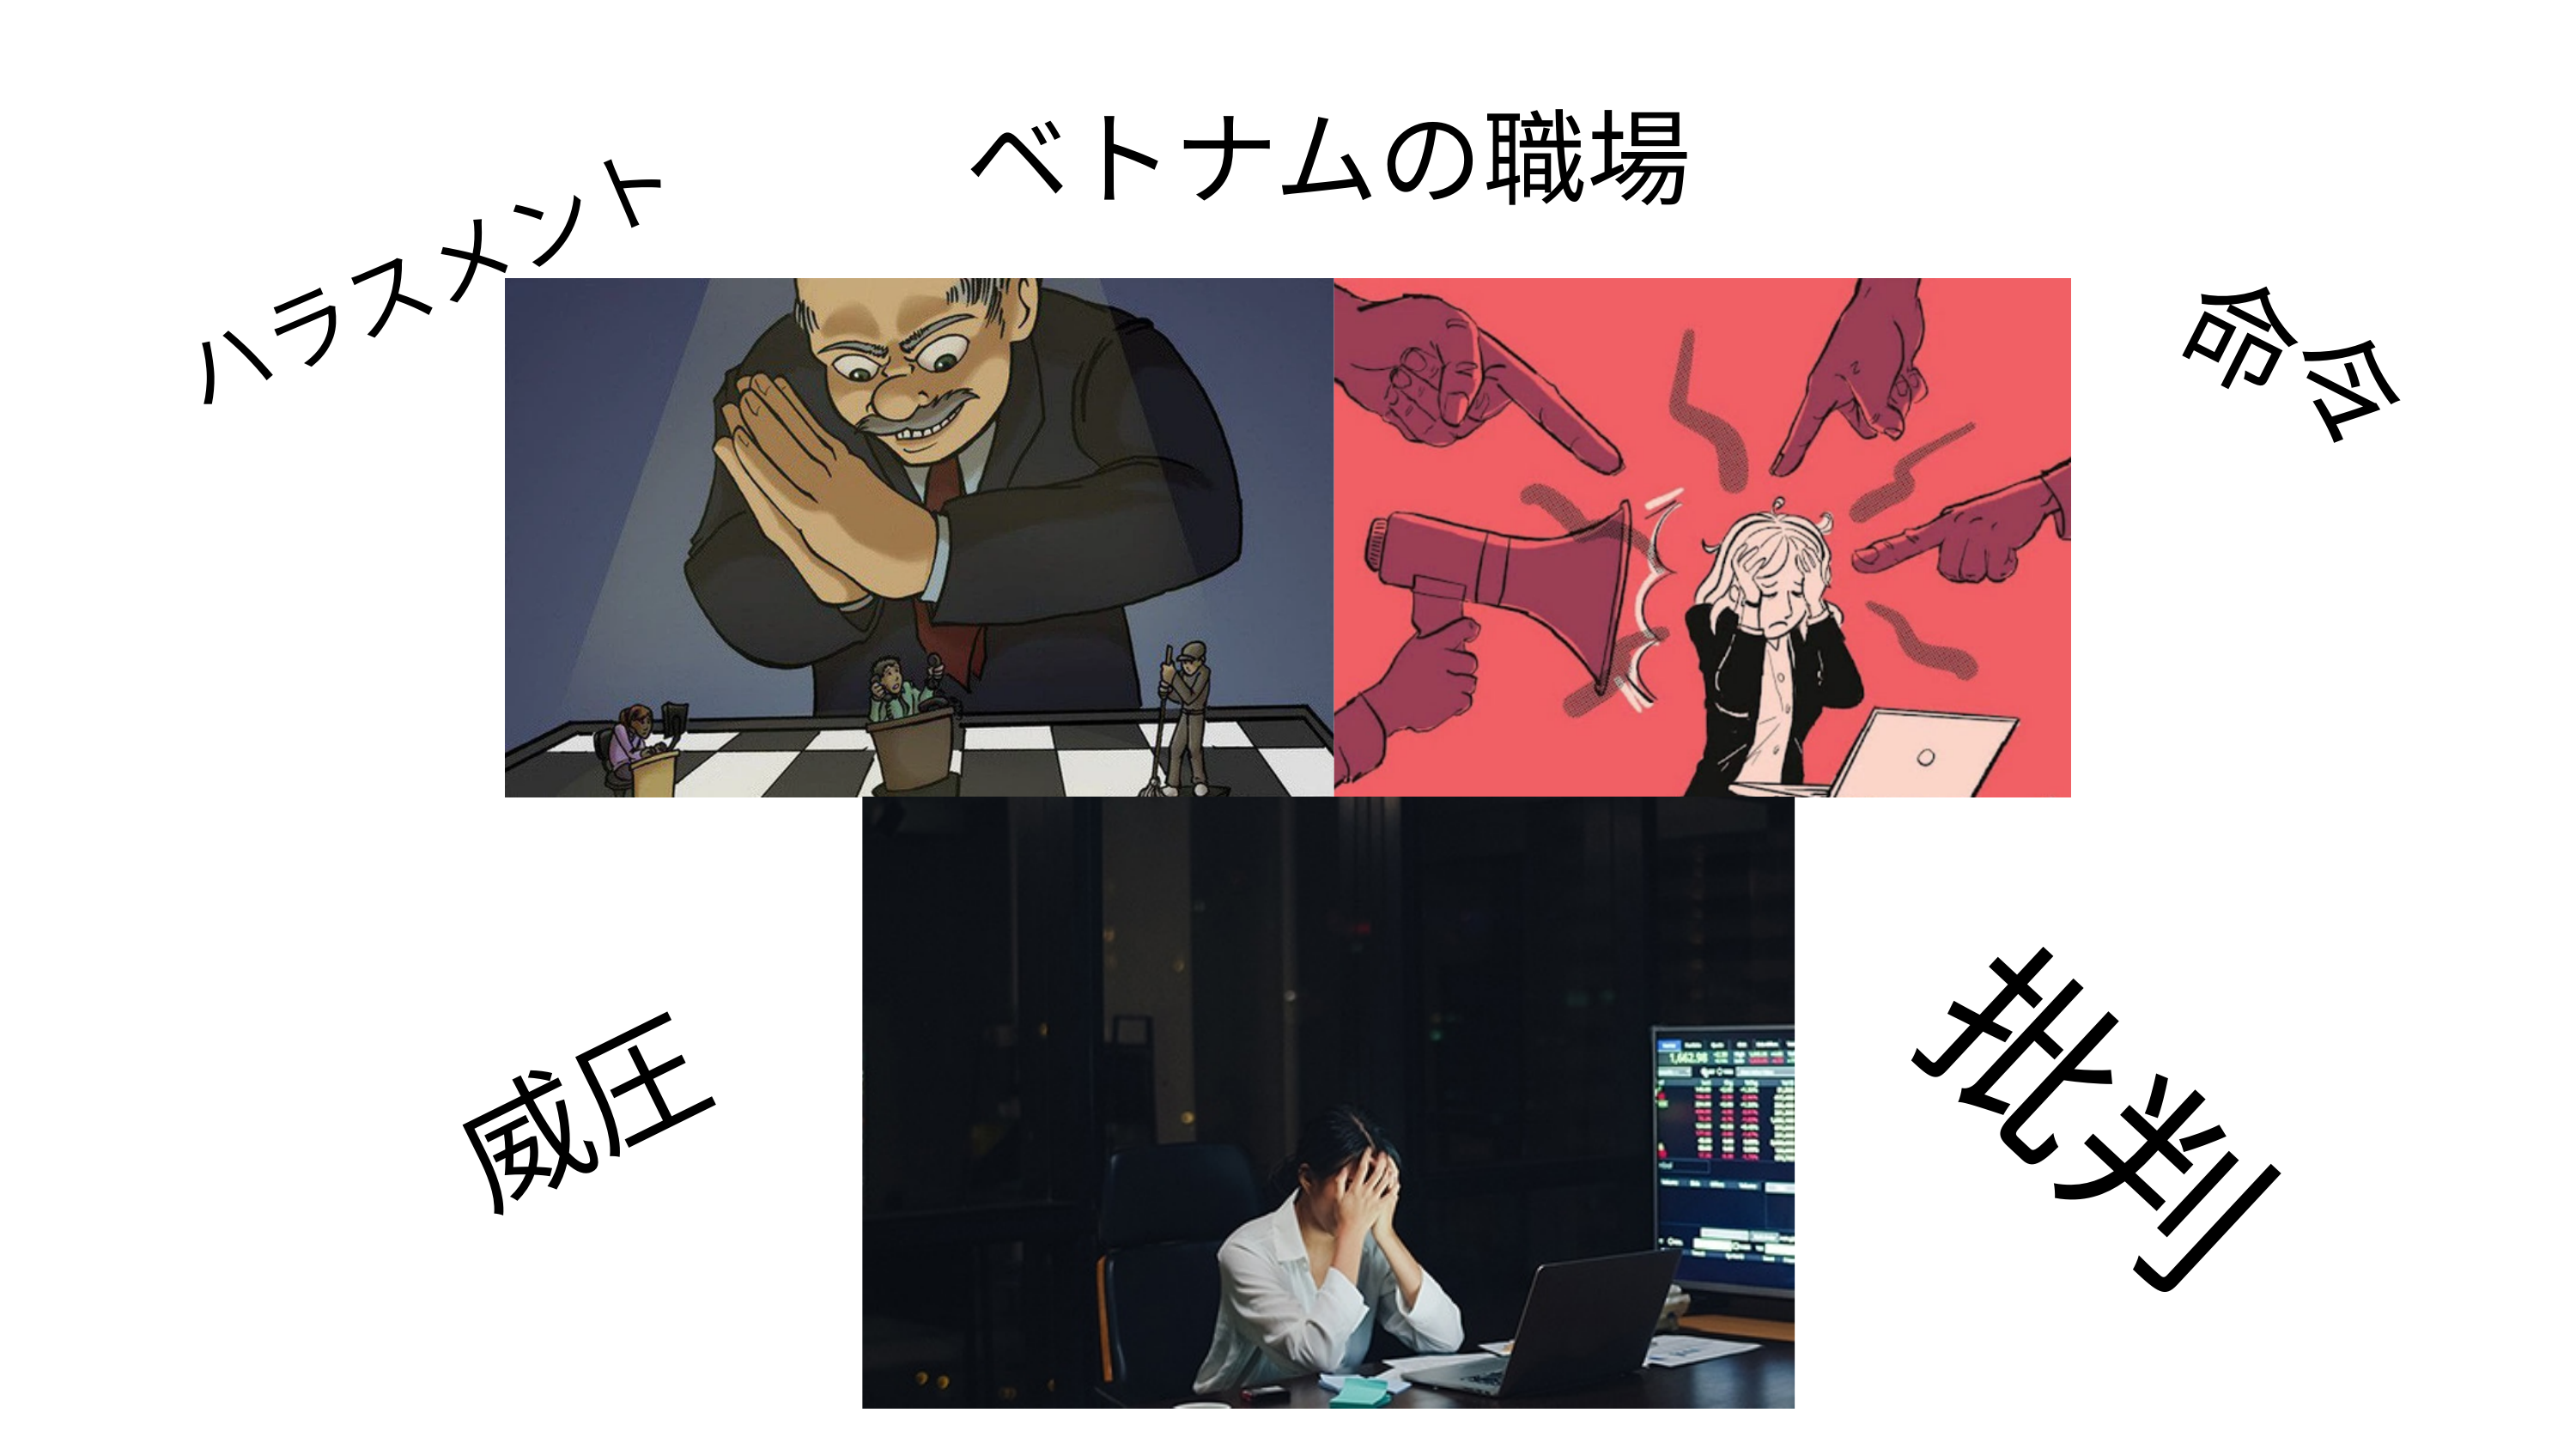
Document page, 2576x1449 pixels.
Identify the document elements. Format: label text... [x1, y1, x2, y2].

text_box [862, 797, 1795, 1409]
text_box 批判 [1811, 806, 2415, 1396]
text_box 命令 [2104, 196, 2496, 503]
text_box 威圧 [344, 921, 806, 1272]
text_box [505, 278, 1334, 797]
text_box ベトナムの職場 [964, 71, 1693, 218]
text_box [1334, 278, 2071, 797]
text_box ハラスメント [139, 96, 711, 435]
